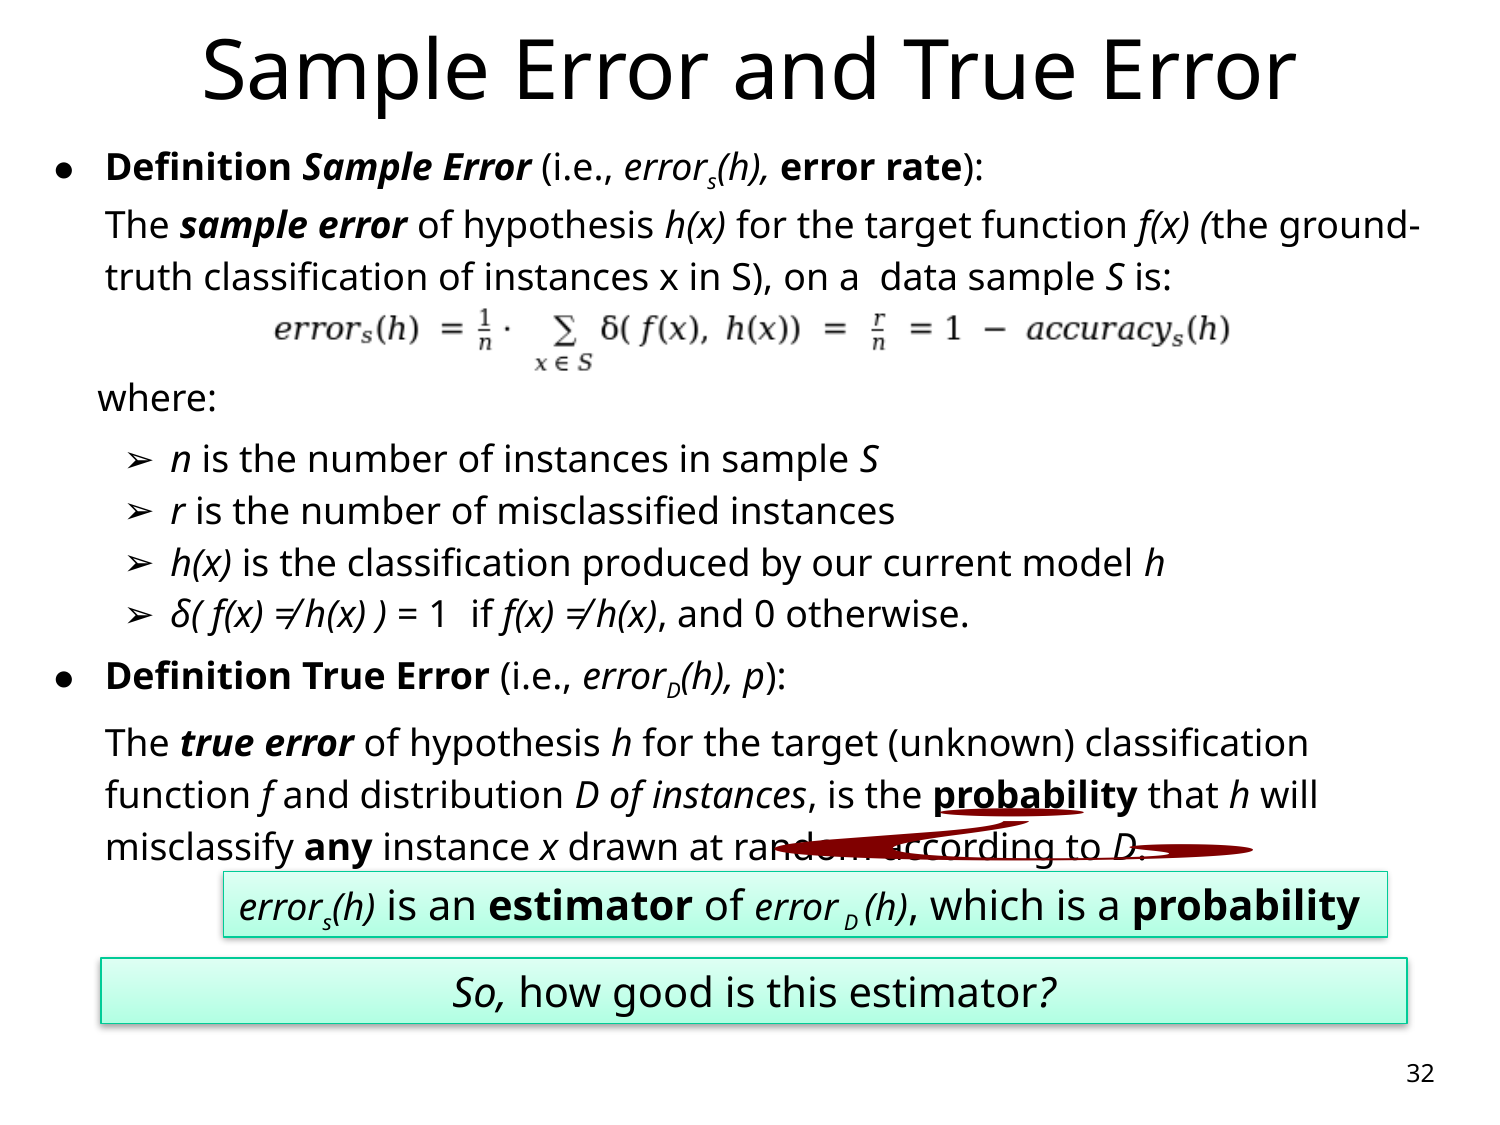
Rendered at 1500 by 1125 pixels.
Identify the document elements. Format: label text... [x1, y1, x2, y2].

slide_number 32 [1137, 1050, 1450, 1125]
text_box So, how good is this estimator? [100, 958, 1408, 1024]
title Sample Error and True Error [112, 22, 1388, 110]
text_box errors(h) is an estimator of error D (h), which is a probability [223, 871, 1388, 938]
list Definition Sample Error (i.e., errors(h), error rate): The sample error of hypothesis h(x) for the target function f(x) (the ground-truth classification of instances x in S), on a data sample S is: where: n is the number of instances in sample S r is the number of misclassified instances h(x) is the classification produced by our current model h δ( f(x) ≠ h(x) ) = 1 if f(x) ≠ h(x), and 0 otherwise. Definition True Error (i.e., errorD(h), p): The true error of hypothesis h for the target (unknown) classification function f and distribution D of instances, is the probability that h will misclassify any instance x drawn at random according to D. [33, 127, 1473, 803]
picture [262, 295, 1243, 384]
